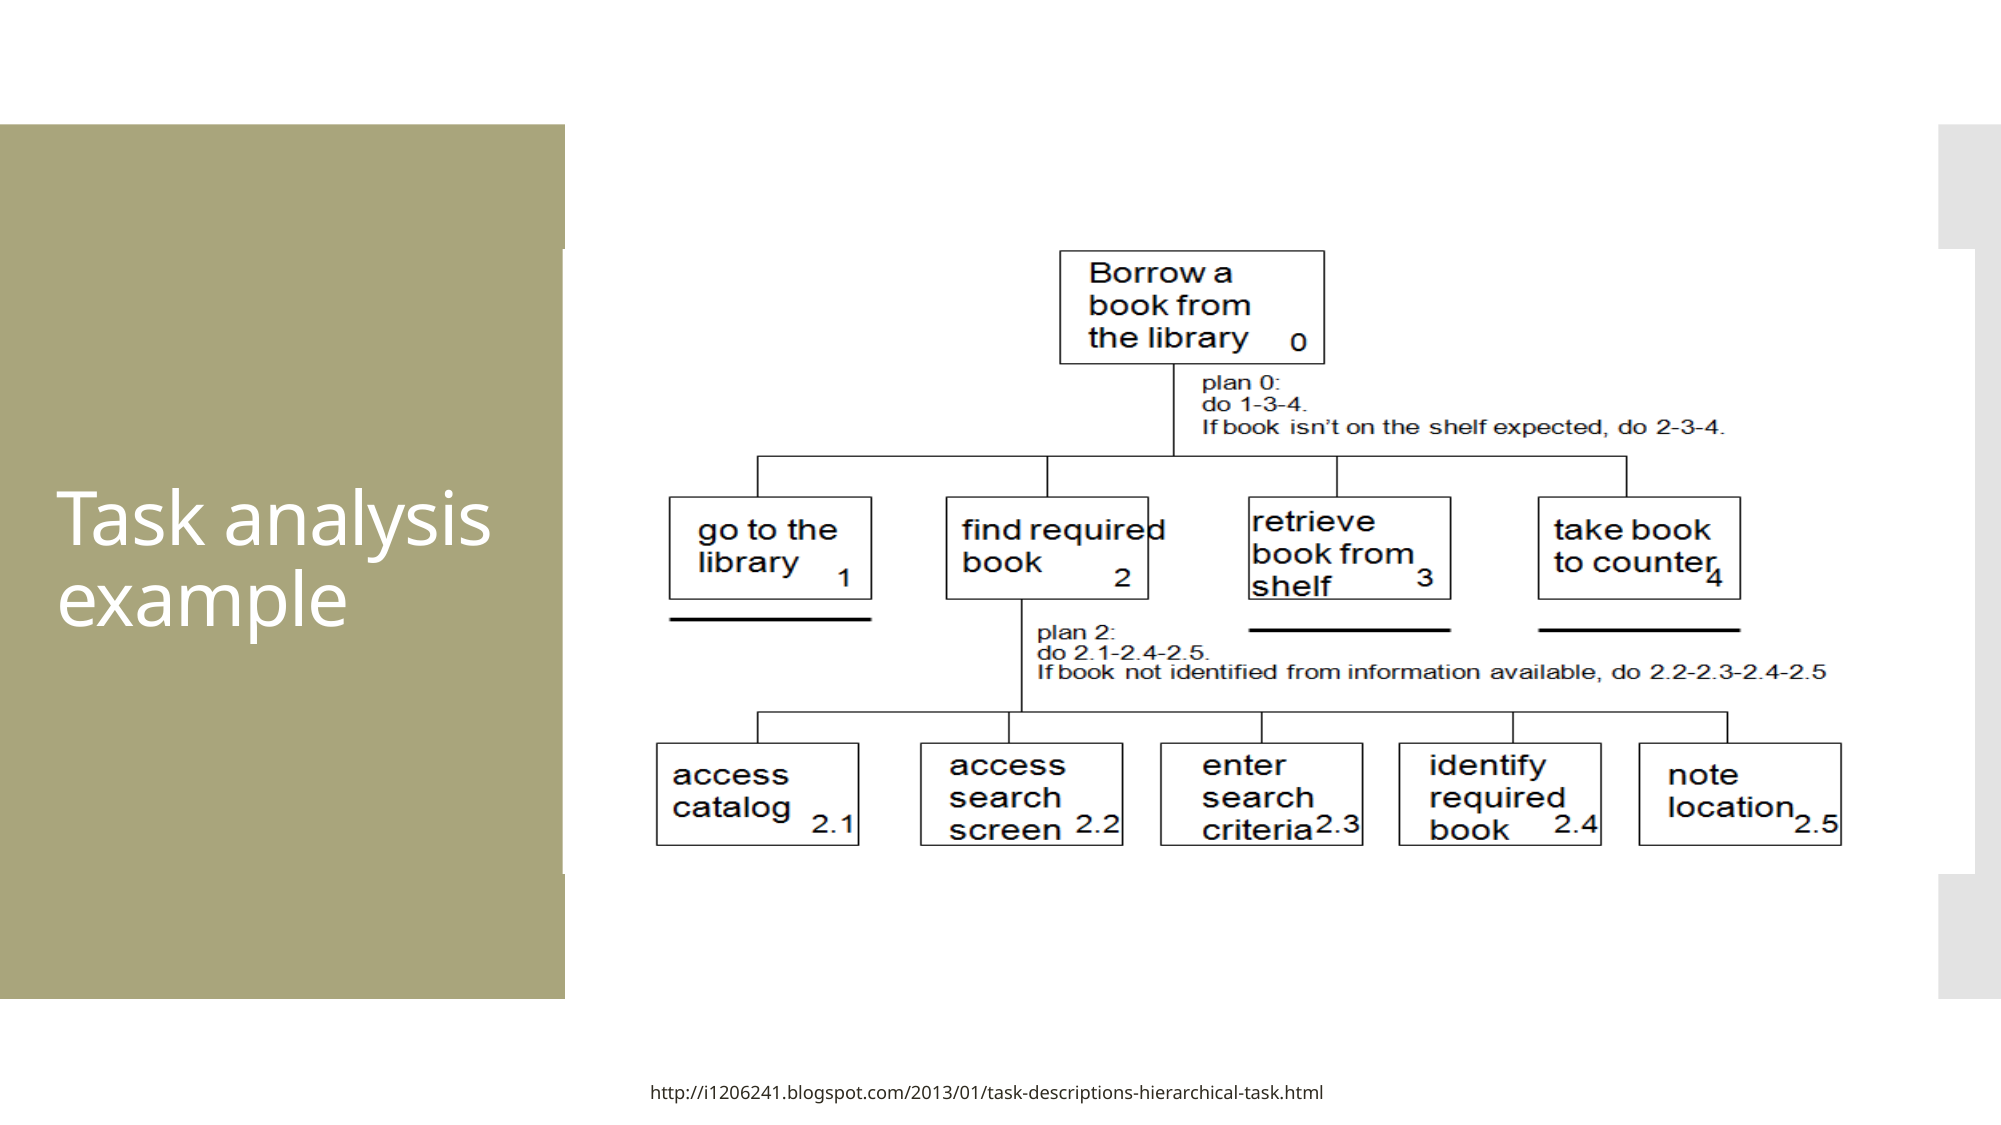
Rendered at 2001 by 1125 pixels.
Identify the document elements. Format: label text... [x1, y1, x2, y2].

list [562, 249, 1976, 875]
text_box http://i1206241.blogspot.com/2013/01/task-descriptions-hierarchical-task.html [562, 1074, 1413, 1111]
title Task analysis example [41, 184, 525, 940]
